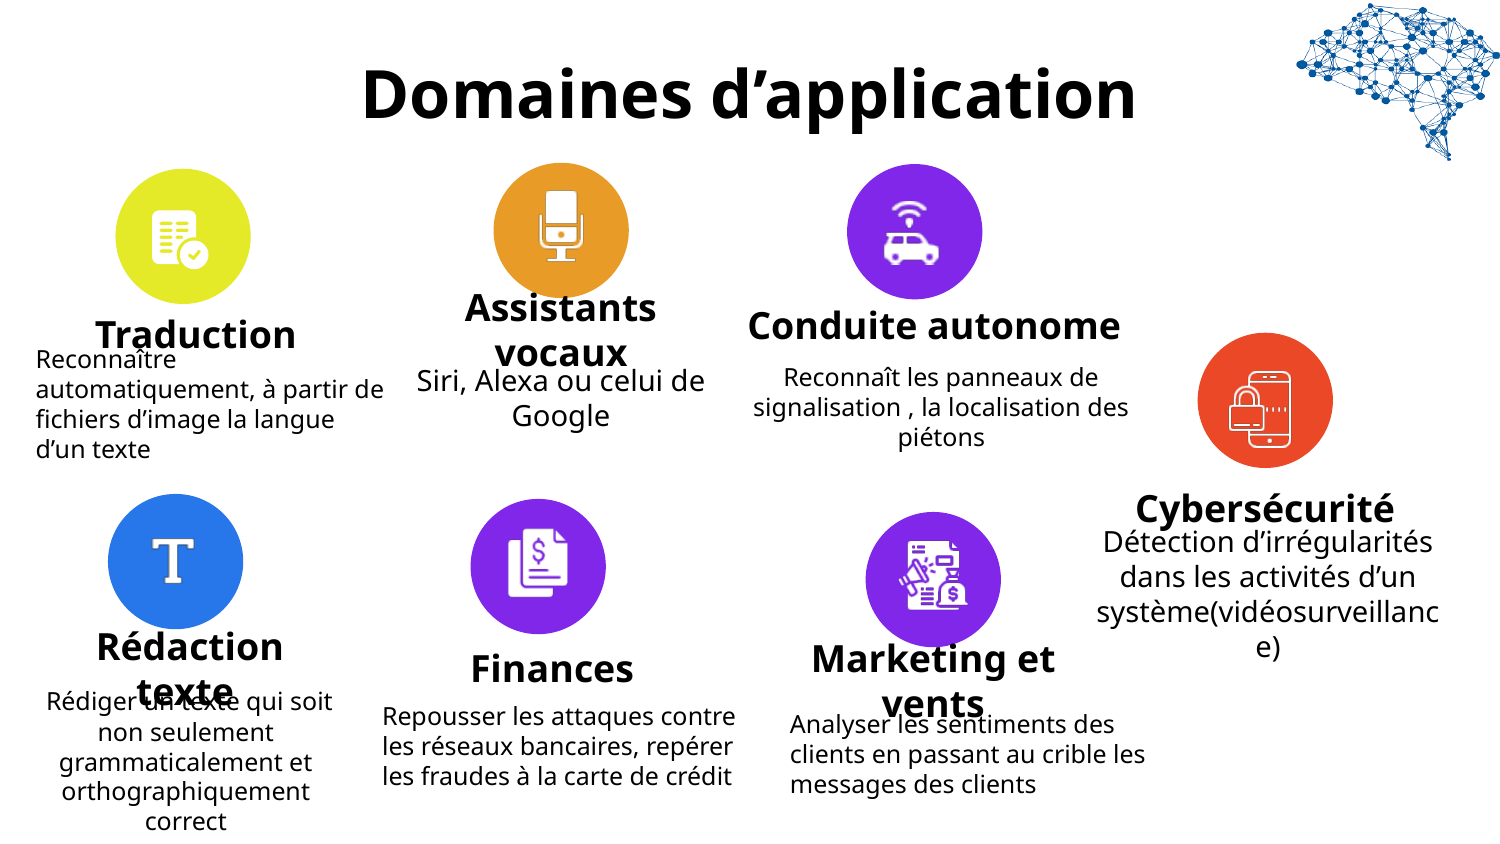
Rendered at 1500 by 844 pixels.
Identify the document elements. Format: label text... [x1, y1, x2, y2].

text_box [151, 210, 215, 270]
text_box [774, 652, 1188, 794]
picture [893, 536, 973, 615]
picture [880, 201, 944, 265]
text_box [716, 297, 1166, 447]
text_box [470, 498, 606, 635]
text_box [3, 640, 369, 799]
picture [142, 530, 205, 593]
text_box [1197, 332, 1333, 469]
text_box [847, 164, 983, 295]
text_box [865, 511, 1001, 648]
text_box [369, 640, 761, 786]
picture [1224, 371, 1302, 448]
text_box [115, 168, 251, 298]
title Domaines d’application [75, 61, 1290, 123]
picture [521, 186, 601, 266]
picture [497, 522, 579, 604]
text_box [493, 162, 629, 299]
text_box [20, 300, 402, 447]
picture [1295, 2, 1500, 162]
text_box [107, 493, 244, 630]
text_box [1074, 480, 1462, 634]
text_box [400, 301, 711, 438]
